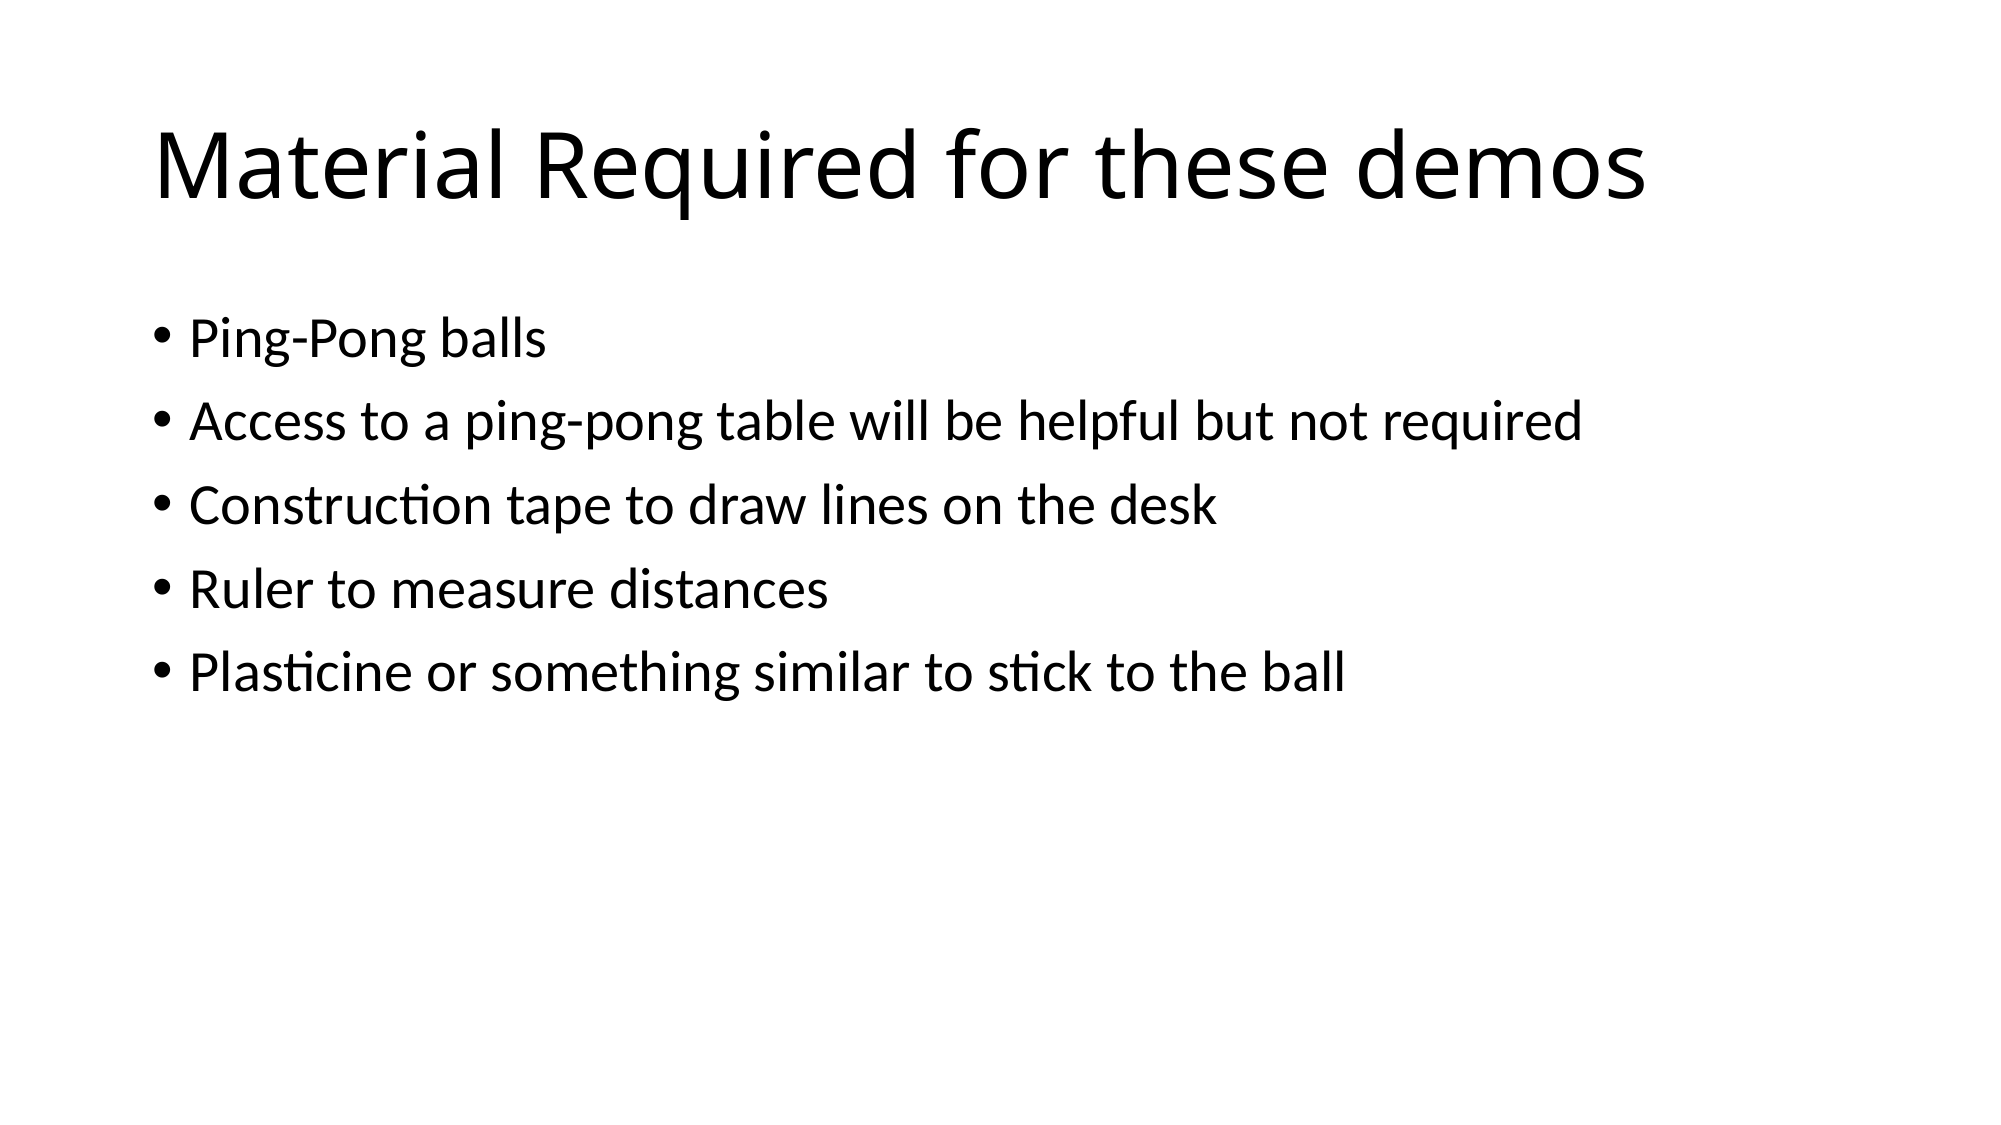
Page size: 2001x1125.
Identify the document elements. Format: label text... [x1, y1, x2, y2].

list Ping-Pong balls Access to a ping-pong table will be helpful but not required Construction tape to draw lines on the desk Ruler to measure distances Plasticine or something similar to stick to the ball [137, 299, 1863, 1014]
title Material Required for these demos [137, 59, 1863, 278]
